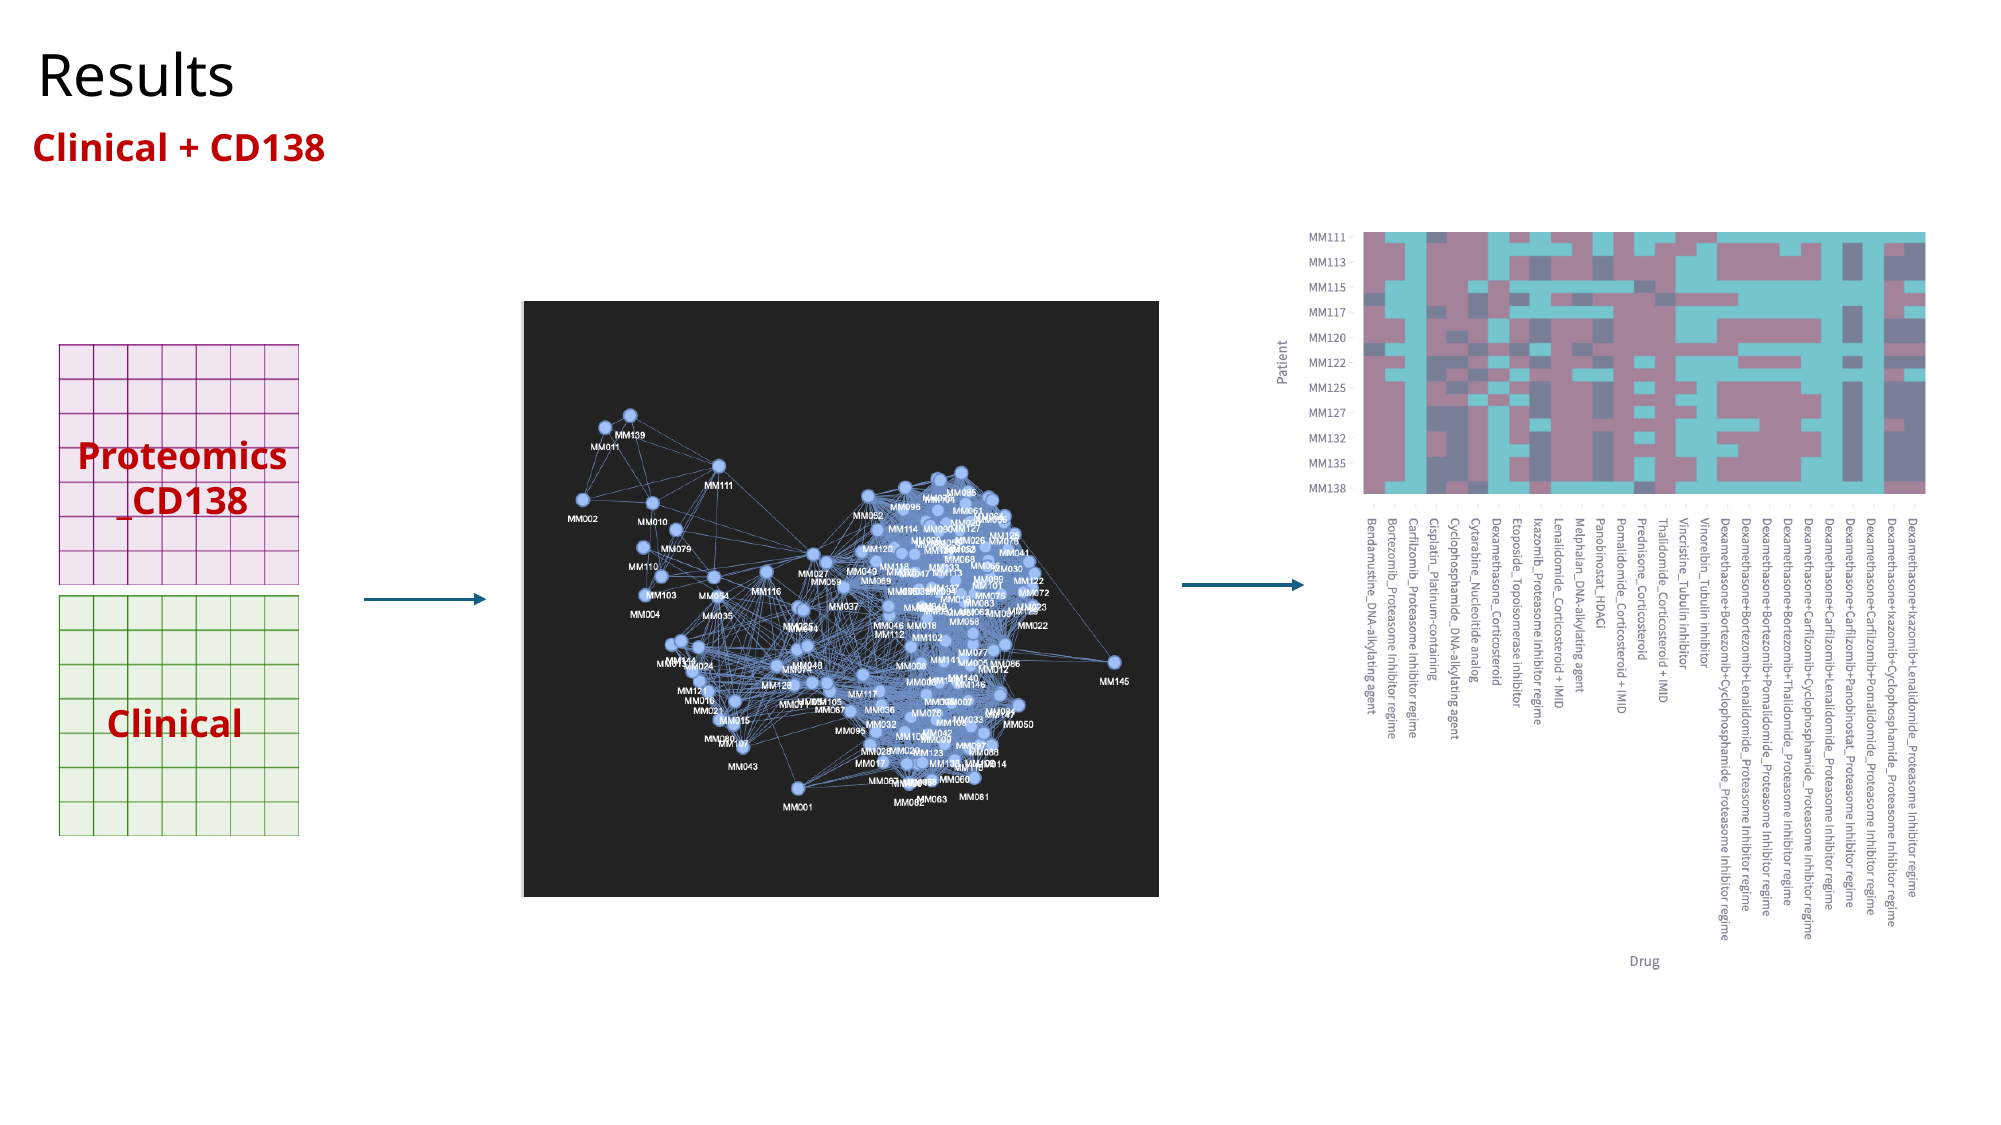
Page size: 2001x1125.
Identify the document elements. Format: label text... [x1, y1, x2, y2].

text_box Results [22, 37, 1748, 117]
picture [57, 593, 299, 837]
picture [57, 343, 299, 586]
picture [516, 300, 1160, 898]
picture [1248, 219, 1946, 985]
text_box Proteomics_CD138 [299, 424, 307, 530]
text_box Clinical + CD138 [17, 116, 341, 176]
